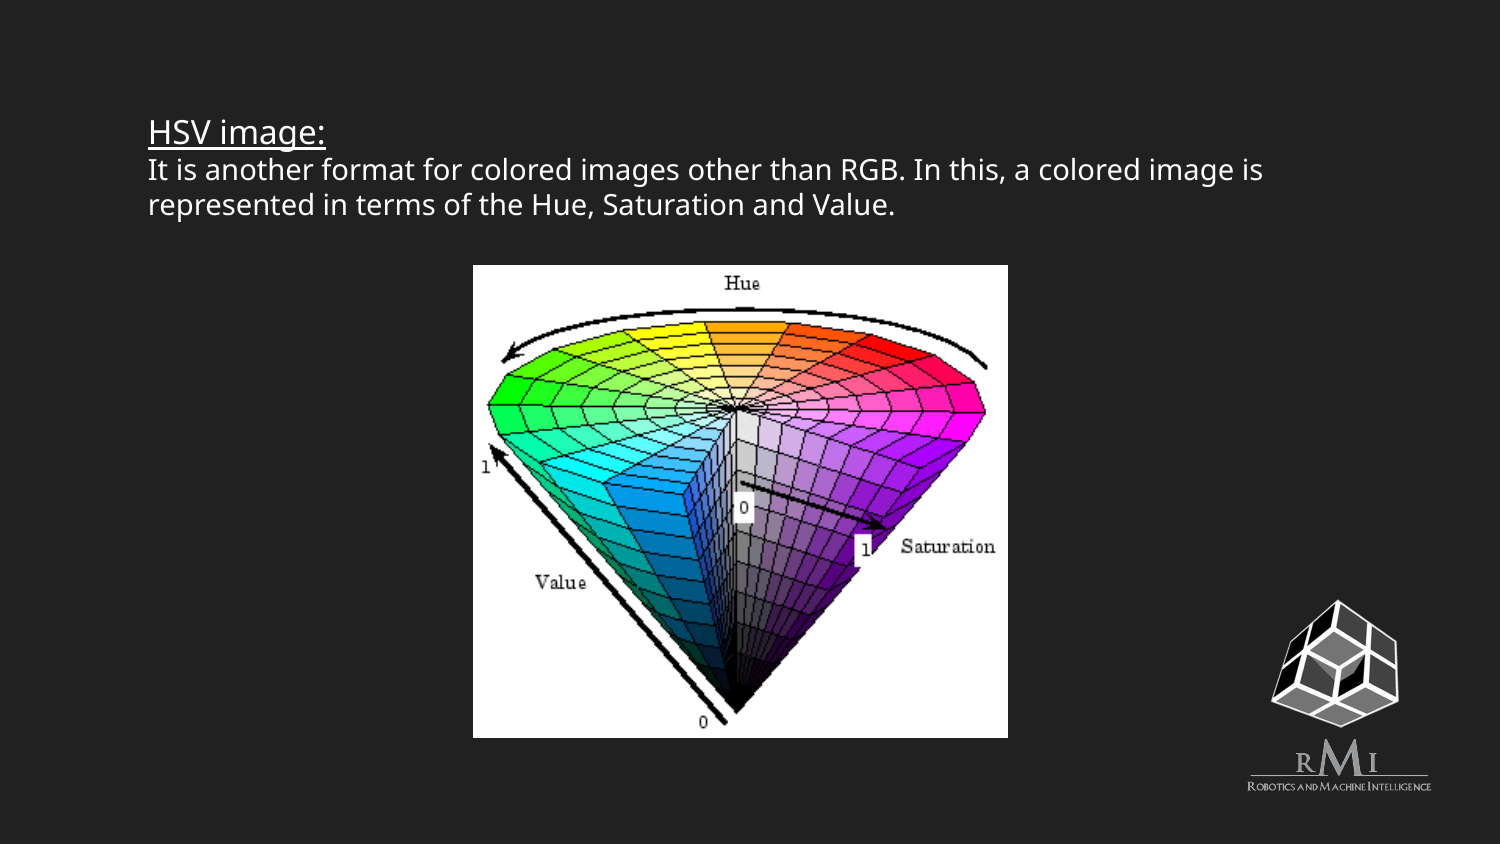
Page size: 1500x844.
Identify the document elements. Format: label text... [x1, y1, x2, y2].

text_box HSV image: It is another format for colored images other than RGB. In this, a colored image is represented in terms of the Hue, Saturation and Value. [132, 96, 1368, 237]
picture [473, 265, 1008, 739]
picture [1225, 591, 1457, 800]
